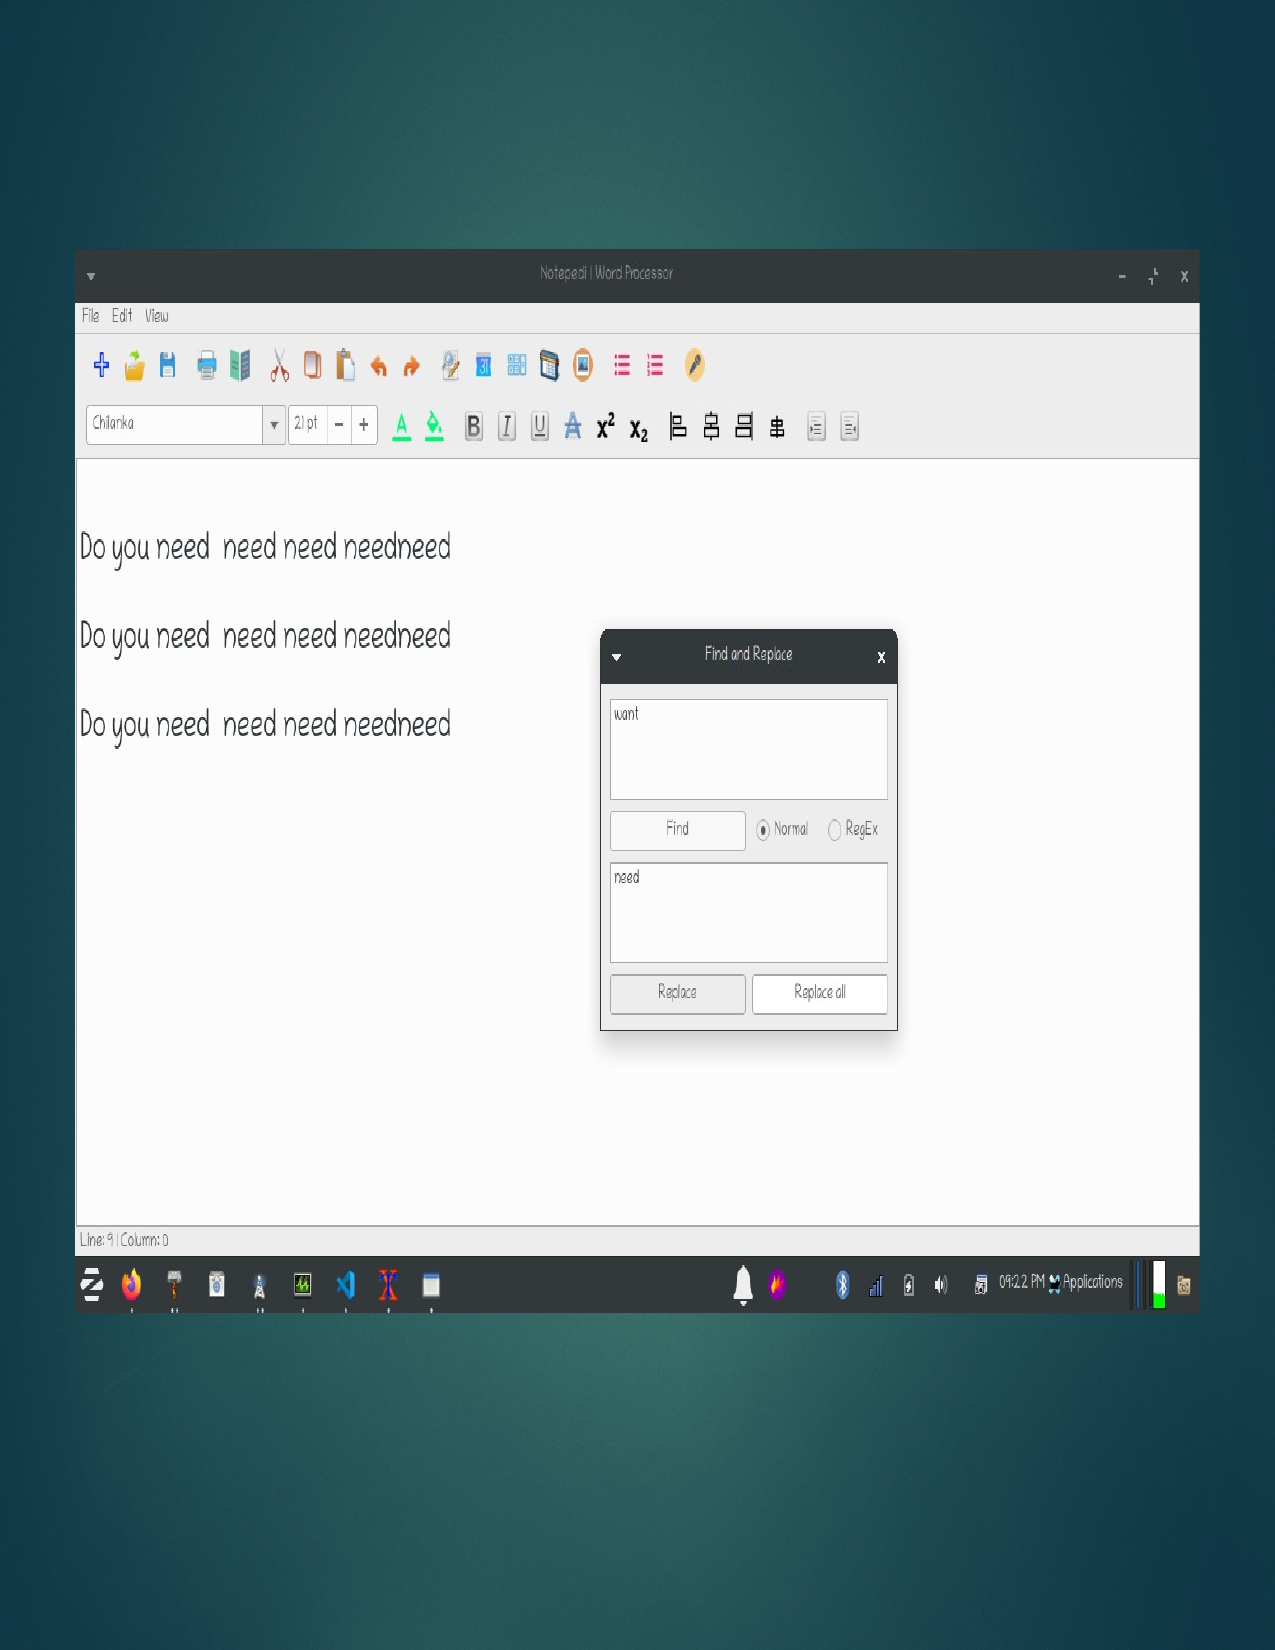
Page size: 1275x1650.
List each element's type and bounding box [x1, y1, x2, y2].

text_box [75, 249, 1200, 1313]
